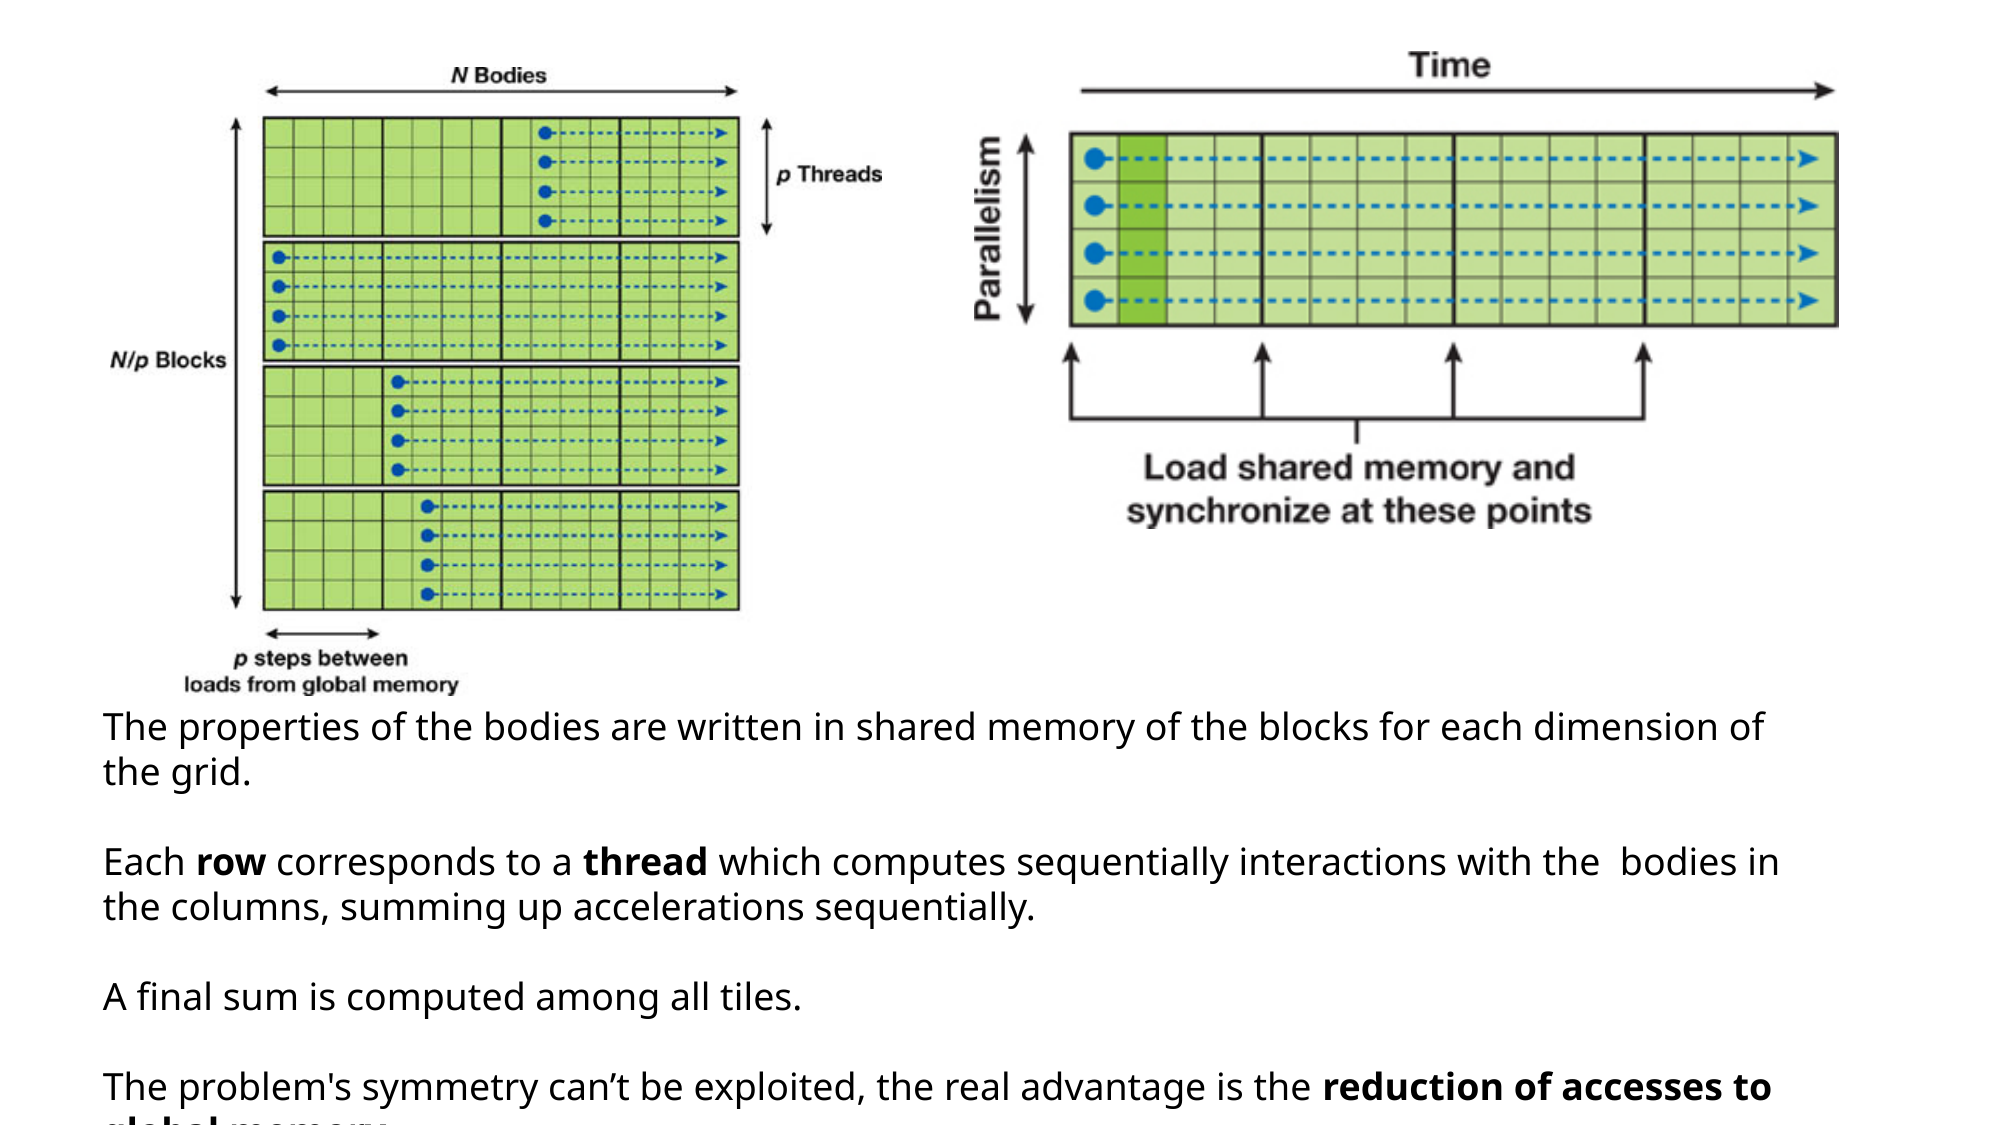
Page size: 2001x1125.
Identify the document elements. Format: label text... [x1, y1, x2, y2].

text_box The properties of the bodies are written in shared memory of the blocks for each dimension of the grid. Each row corresponds to a thread which computes sequentially interactions with the bodies in the columns, summing up accelerations sequentially. A final sum is computed among all tiles. The problem's symmetry can’t be exploited, the real advantage is the reduction of accesses to global memory. [88, 695, 1816, 1125]
picture [110, 67, 882, 697]
picture [974, 50, 1840, 530]
